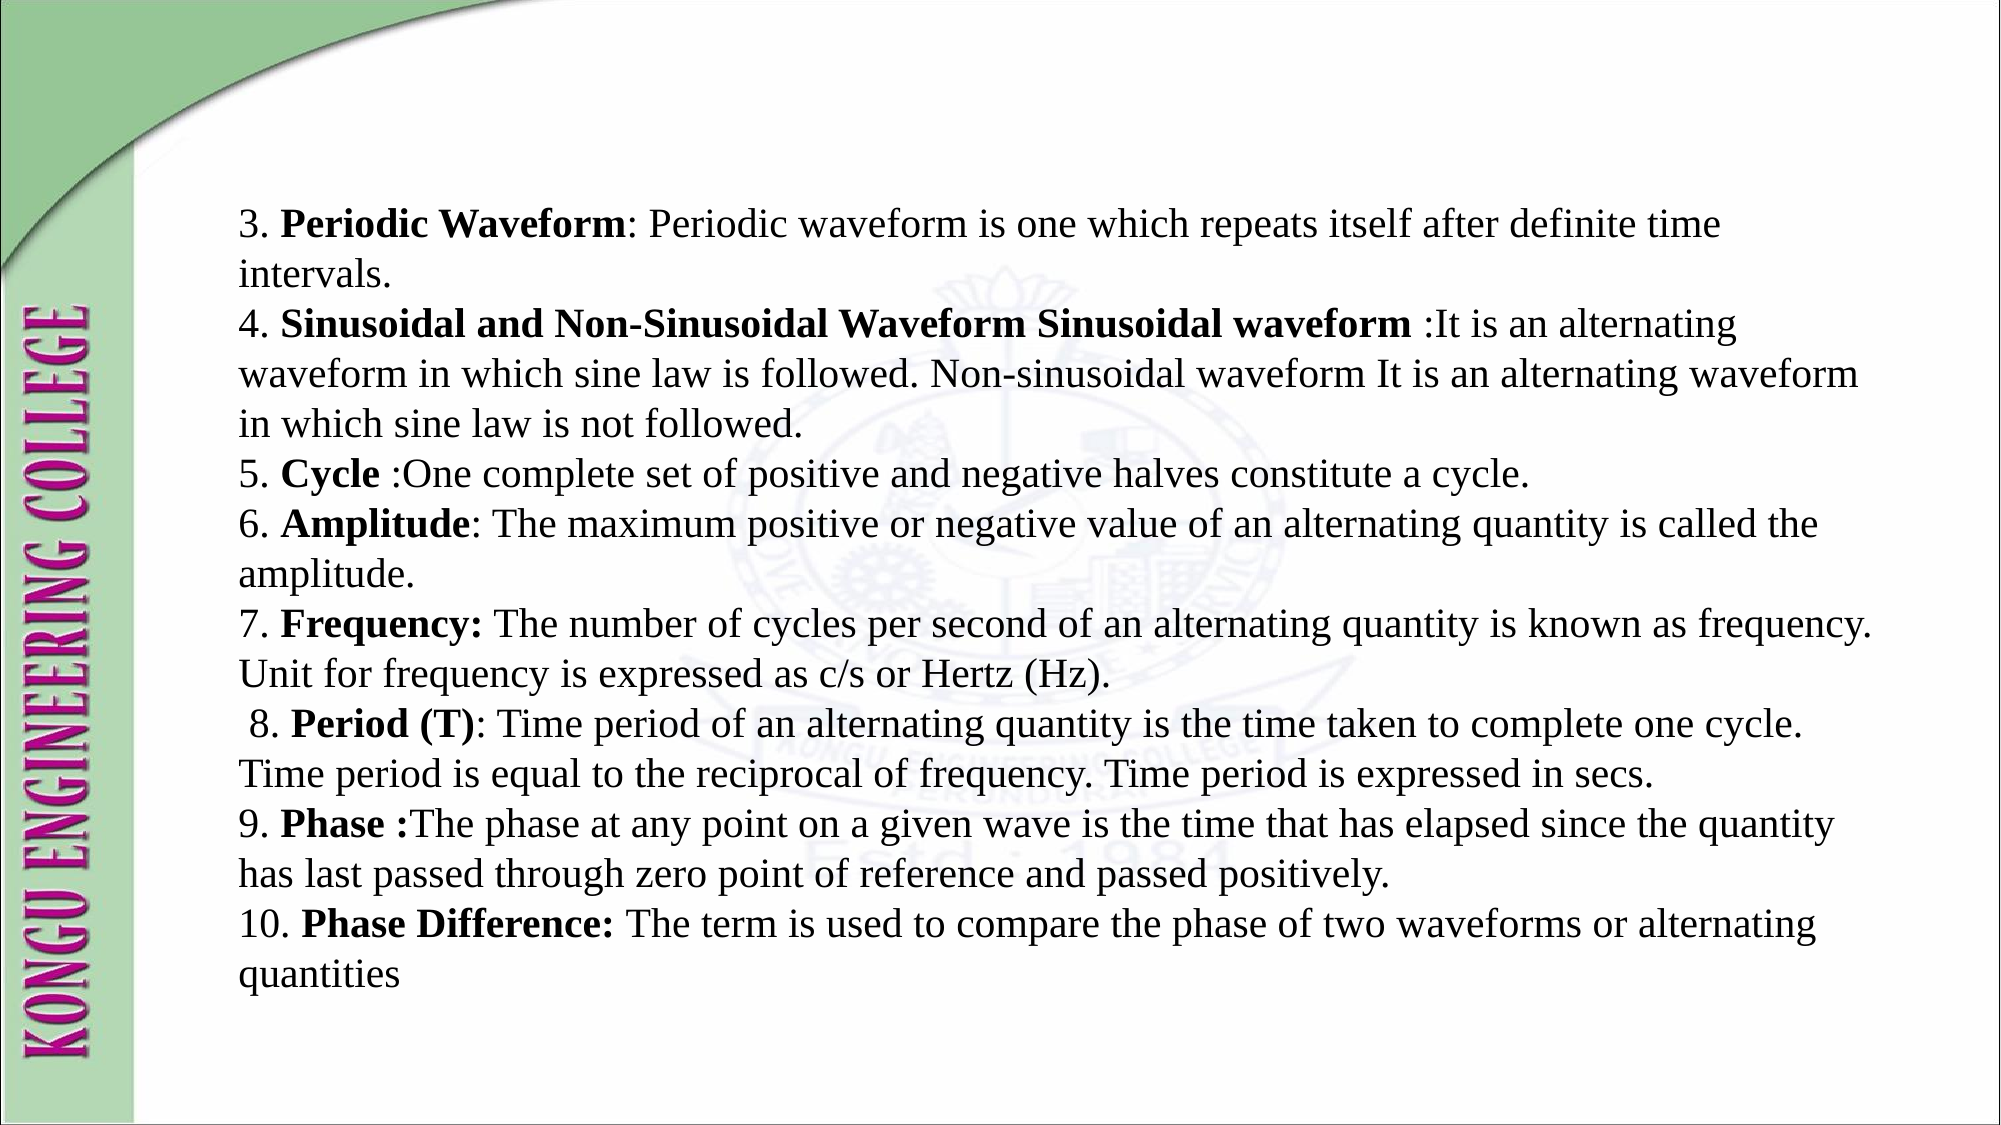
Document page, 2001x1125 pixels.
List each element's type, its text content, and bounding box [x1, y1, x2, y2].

text_box 3. Periodic Waveform: Periodic waveform is one which repeats itself after definite time intervals. 4. Sinusoidal and Non-Sinusoidal Waveform Sinusoidal waveform :It is an alternating waveform in which sine law is followed. Non-sinusoidal waveform It is an alternating waveform in which sine law is not followed. 5. Cycle :One complete set of positive and negative halves constitute a cycle. 6. Amplitude: The maximum positive or negative value of an alternating quantity is called the amplitude. 7. Frequency: The number of cycles per second of an alternating quantity is known as frequency. Unit for frequency is expressed as c/s or Hertz (Hz). 8. Period (T): Time period of an alternating quantity is the time taken to complete one cycle. Time period is equal to the reciprocal of frequency. Time period is expressed in secs. 9. Phase :The phase at any point on a given wave is the time that has elapsed since the quantity has last passed through zero point of reference and passed positively. 10. Phase Difference: The term is used to compare the phase of two waveforms or alternating quantities [223, 188, 1899, 1004]
picture [0, 0, 2001, 1125]
